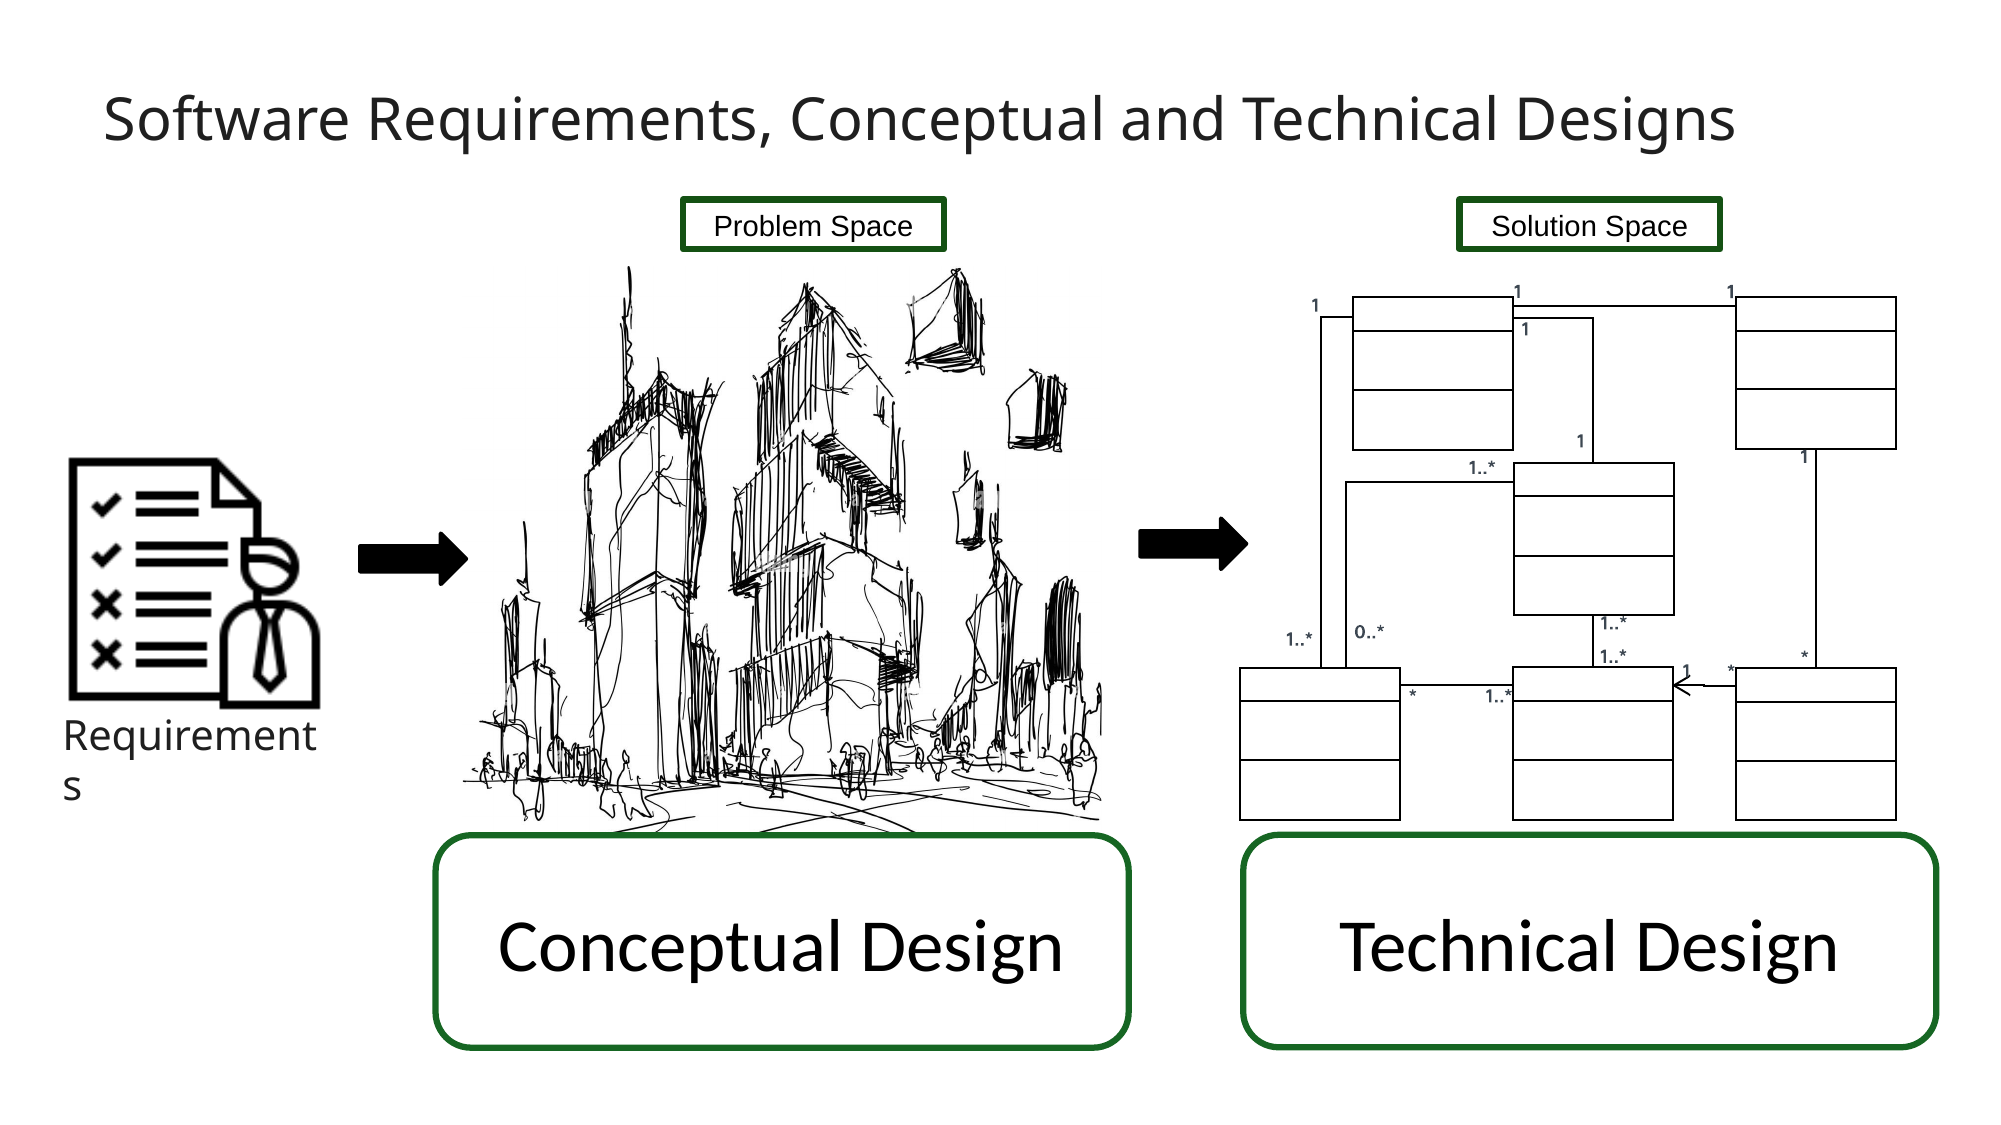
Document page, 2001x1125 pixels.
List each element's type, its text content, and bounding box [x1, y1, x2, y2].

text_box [47, 450, 344, 768]
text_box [1140, 244, 1937, 1048]
title Software Requirements, Conceptual and Technical Designs [89, 59, 1941, 183]
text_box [359, 266, 1129, 1048]
text_box Solution Space [1459, 199, 1721, 243]
text_box Problem Space [683, 199, 944, 250]
